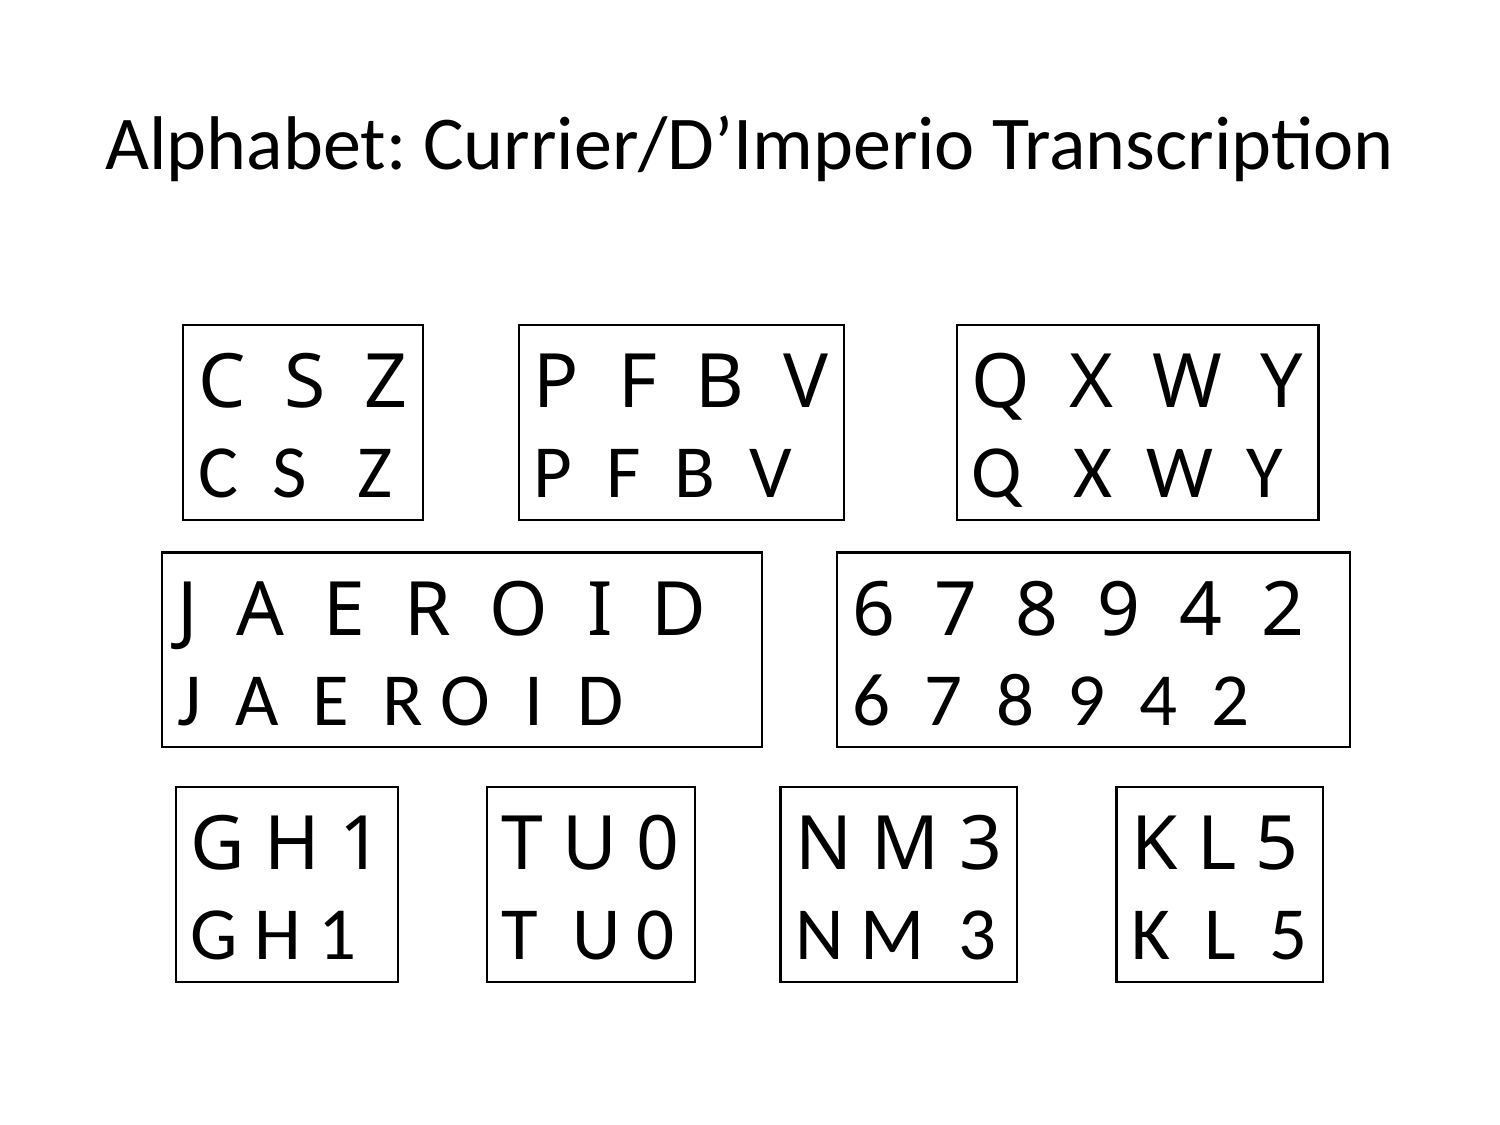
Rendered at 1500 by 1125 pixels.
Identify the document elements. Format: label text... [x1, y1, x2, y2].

text_box C S Z C S Z [183, 324, 423, 520]
text_box P F B V P F B V [518, 324, 844, 520]
text_box Q X W Y Q X W Y [957, 324, 1319, 520]
text_box T U 0 T U 0 [486, 787, 696, 983]
text_box 6 7 8 9 4 2 6 7 8 9 4 2 [837, 552, 1350, 748]
text_box K L 5 K L 5 [1116, 787, 1323, 983]
text_box G H 1 G H 1 [175, 787, 398, 983]
text_box J A E R O I D J A E R O I D [162, 552, 763, 748]
title Alphabet: Currier/D’Imperio Transcription [75, 45, 1425, 233]
text_box N M 3 N M 3 [780, 787, 1018, 983]
